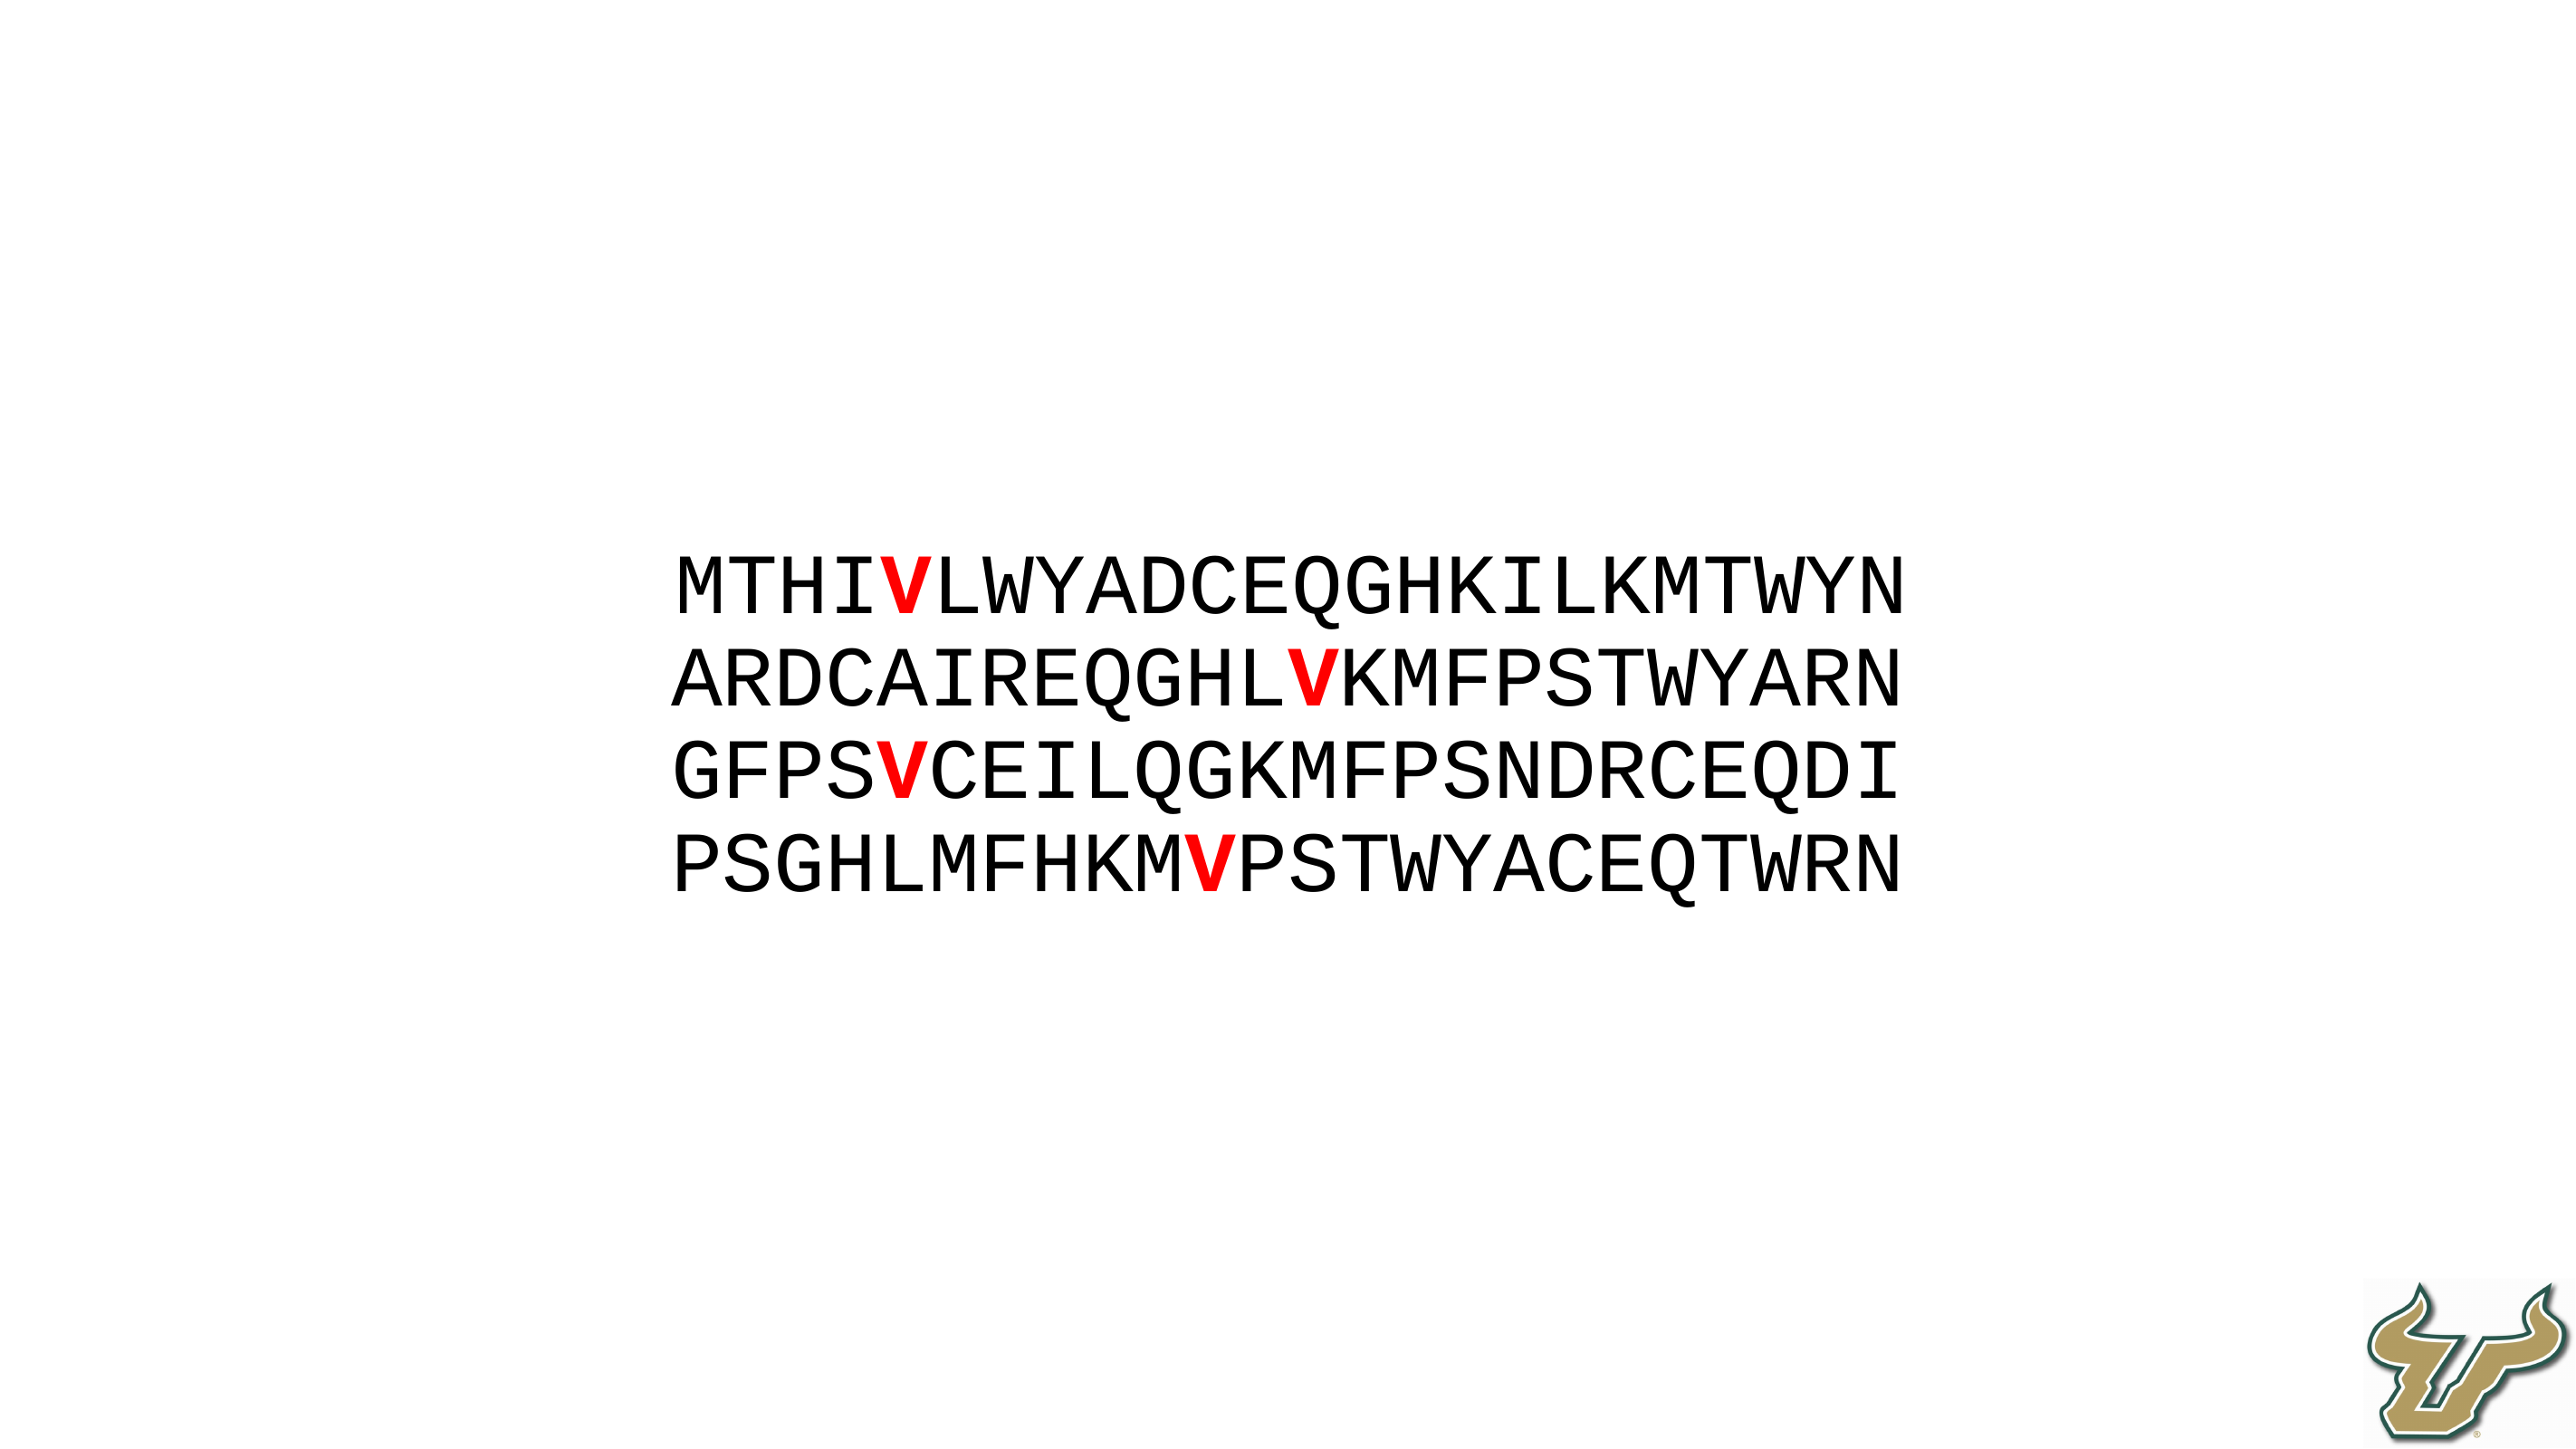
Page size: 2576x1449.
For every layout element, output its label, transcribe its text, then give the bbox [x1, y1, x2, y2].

picture [2363, 1278, 2576, 1448]
list MTHIVLWYADCEQGHKILKMTWYN ARDCAIREQGHLVKMFPSTWYARN GFPSVCEILQGKMFPSNDRCEQDI PSGHLMFHKMVPSTWYACEQTWRN [318, 175, 2257, 1274]
